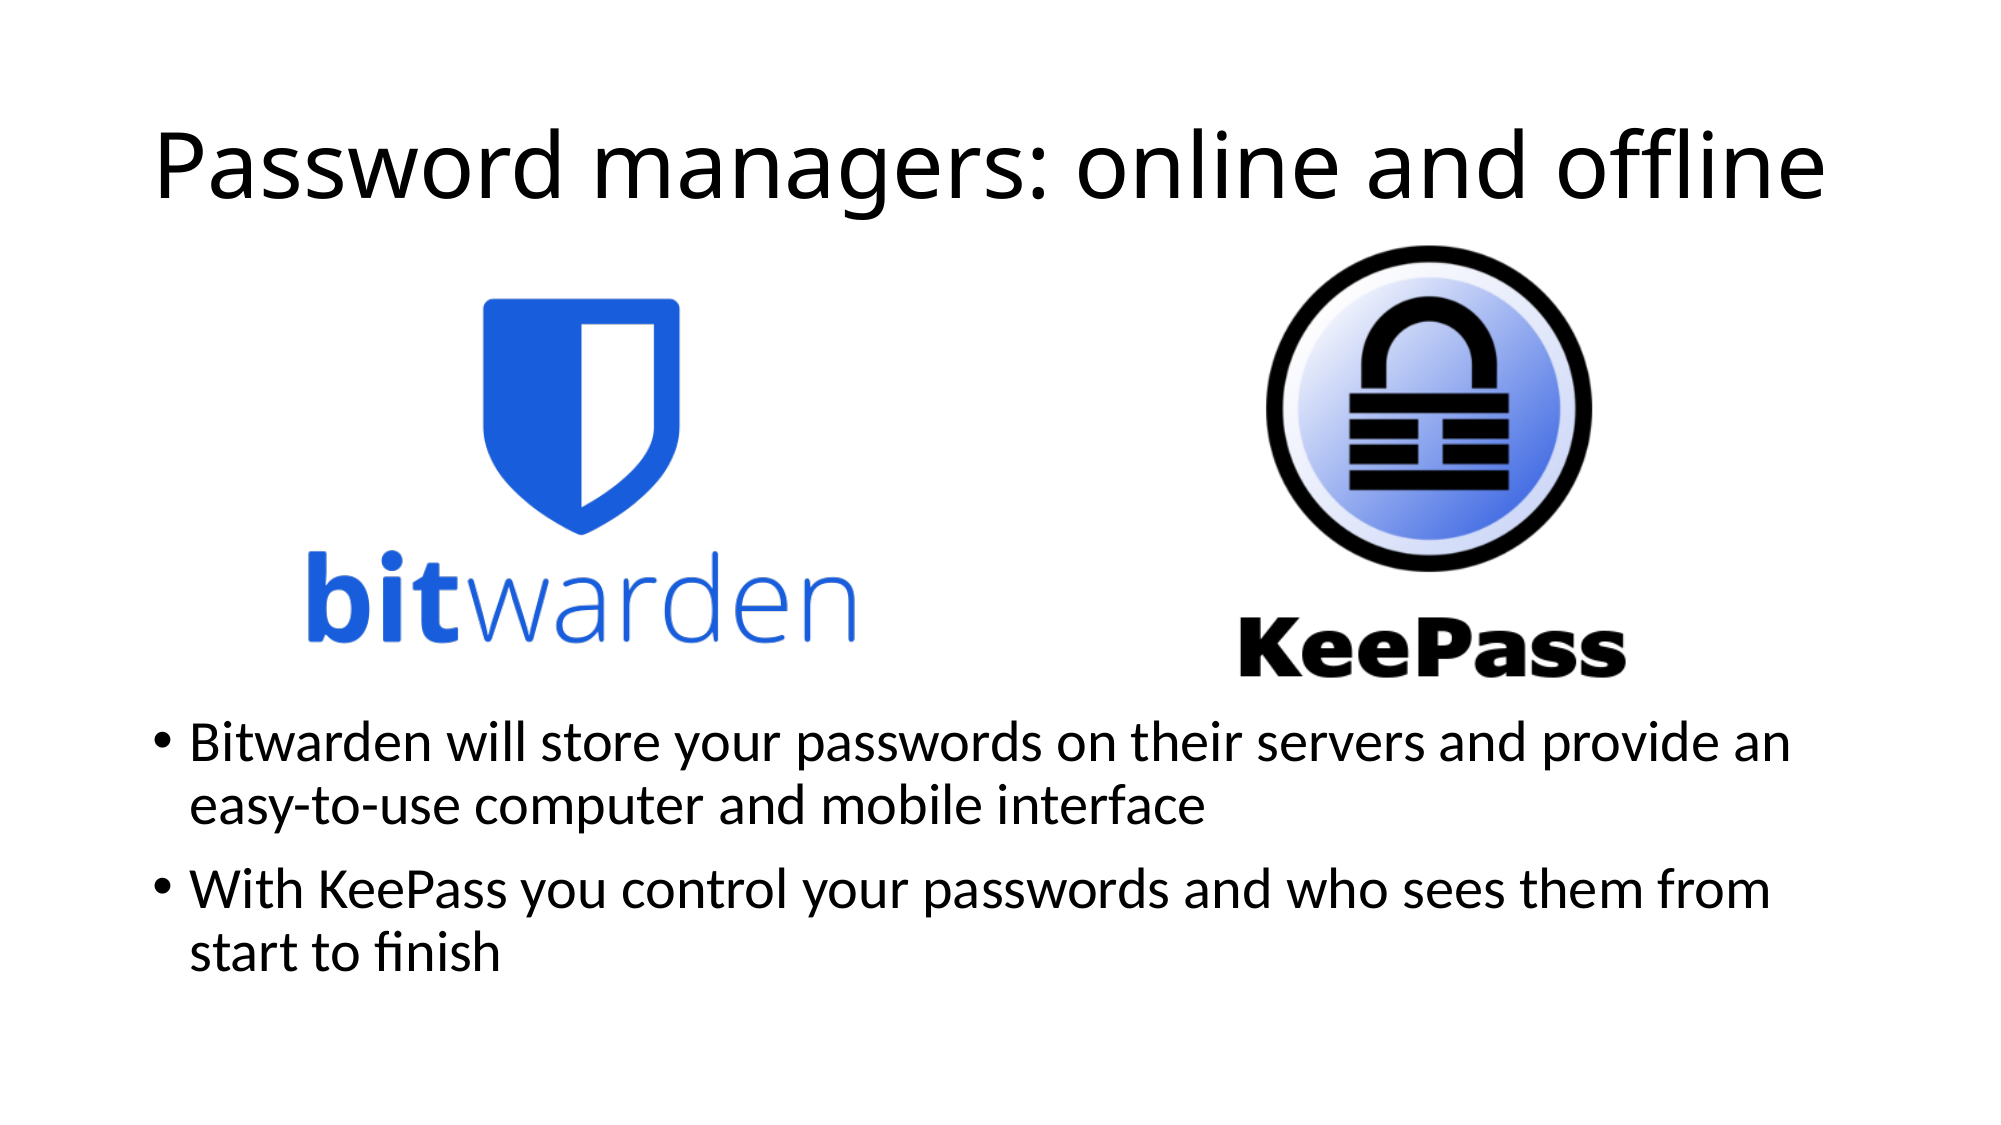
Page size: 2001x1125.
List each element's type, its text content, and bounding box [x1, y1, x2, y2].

title Password managers: online and offline [137, 59, 1863, 278]
picture [999, 243, 1877, 738]
list Bitwarden will store your passwords on their servers and provide an easy-to-use computer and mobile interface With KeePass you control your passwords and who sees them from start to finish [137, 703, 1863, 1014]
picture [303, 295, 859, 647]
